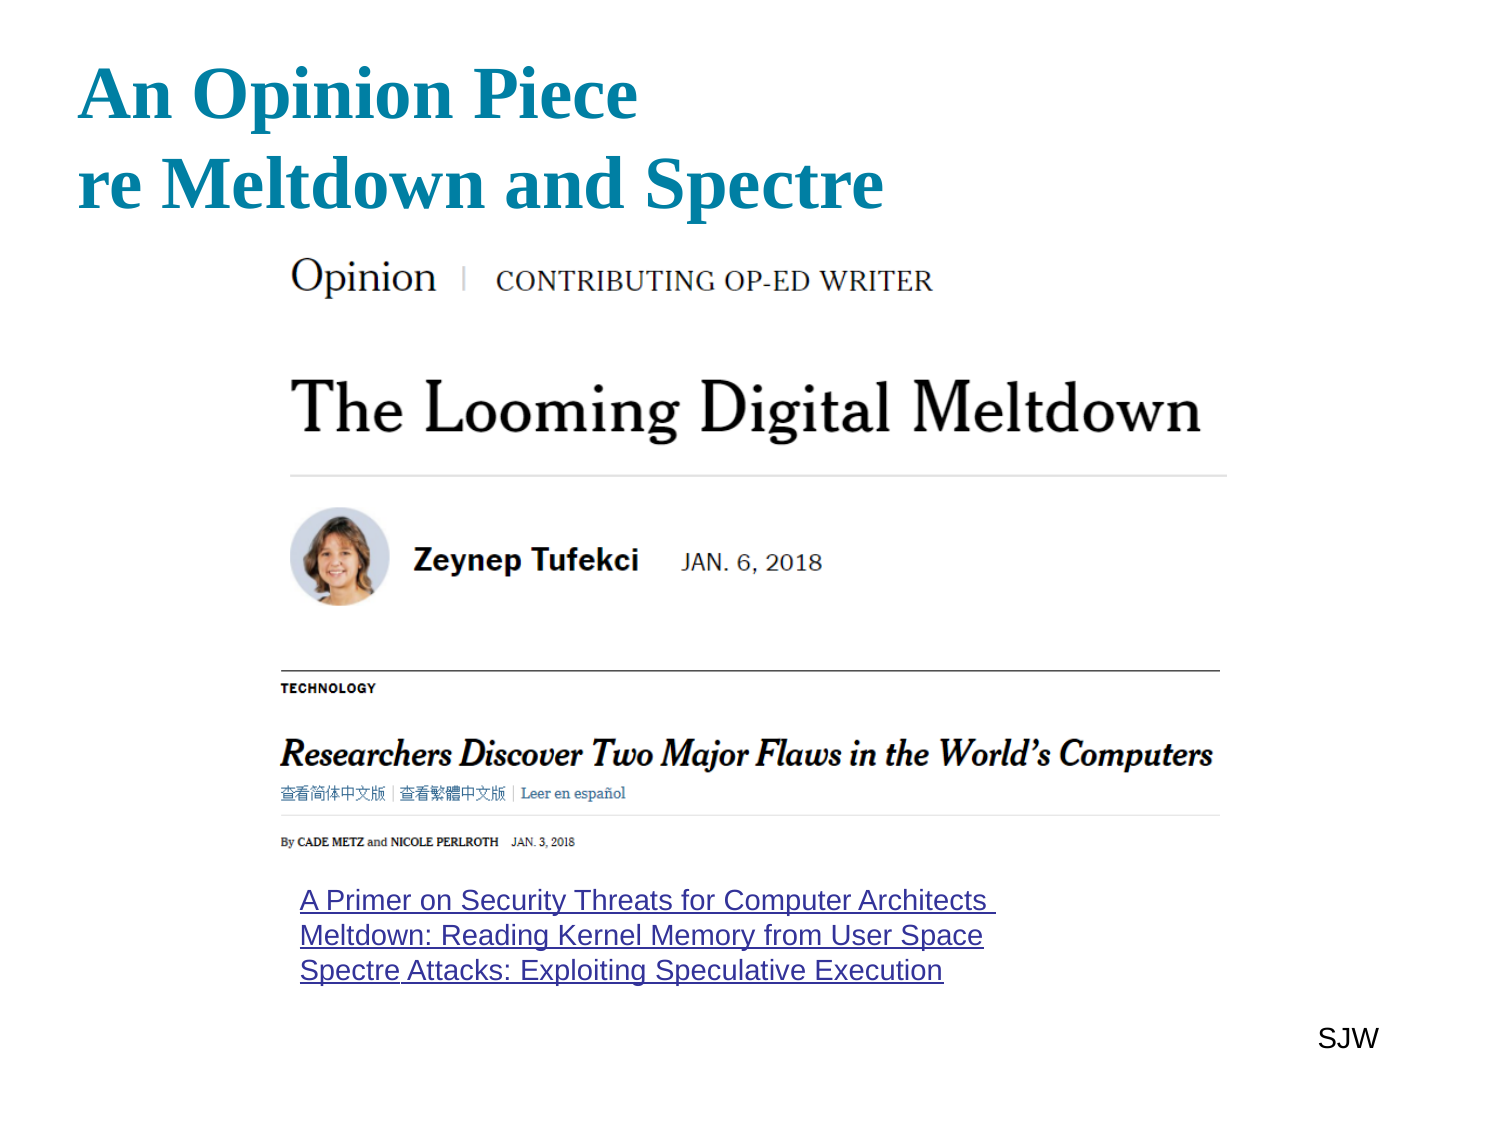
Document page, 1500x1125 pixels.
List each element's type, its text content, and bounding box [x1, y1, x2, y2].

text_box A Primer on Security Threats for Computer Architects Meltdown: Reading Kernel Memory from User Space Spectre Attacks: Exploiting Speculative Execution [284, 873, 1012, 994]
title An Opinion Piece re Meltdown and Spectre [77, 36, 1432, 231]
picture [279, 666, 1221, 857]
text_box SJW [1302, 1012, 1395, 1062]
picture [281, 250, 1227, 615]
